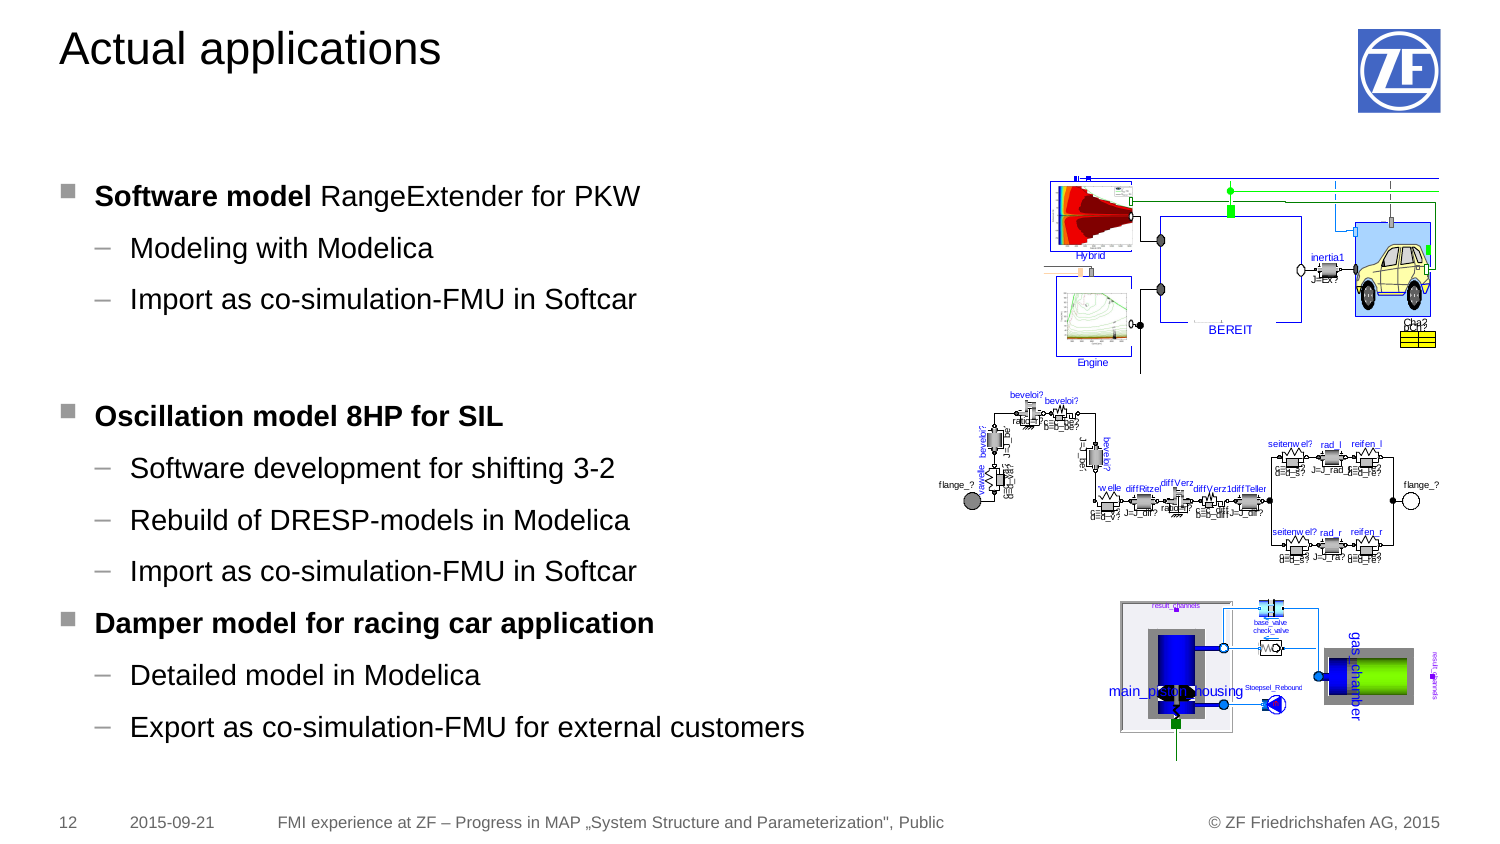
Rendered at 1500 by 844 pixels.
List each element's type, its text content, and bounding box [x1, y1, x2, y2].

picture [938, 390, 1440, 568]
picture [1043, 176, 1440, 375]
picture [1108, 597, 1440, 761]
list Software model RangeExtender for PKW Modeling with Modelica Import as co-simulation-FMU in Softcar Oscillation model 8HP for SIL Software development for shifting 3-2 Rebuild of DRESP-models in Modelica Import as co-simulation-FMU in Softcar Damper model for racing car application Detailed model in Modelica Export as co-simulation-FMU for external customers [59, 177, 1442, 798]
title Actual applications [59, 23, 1270, 122]
picture [1358, 29, 1441, 113]
